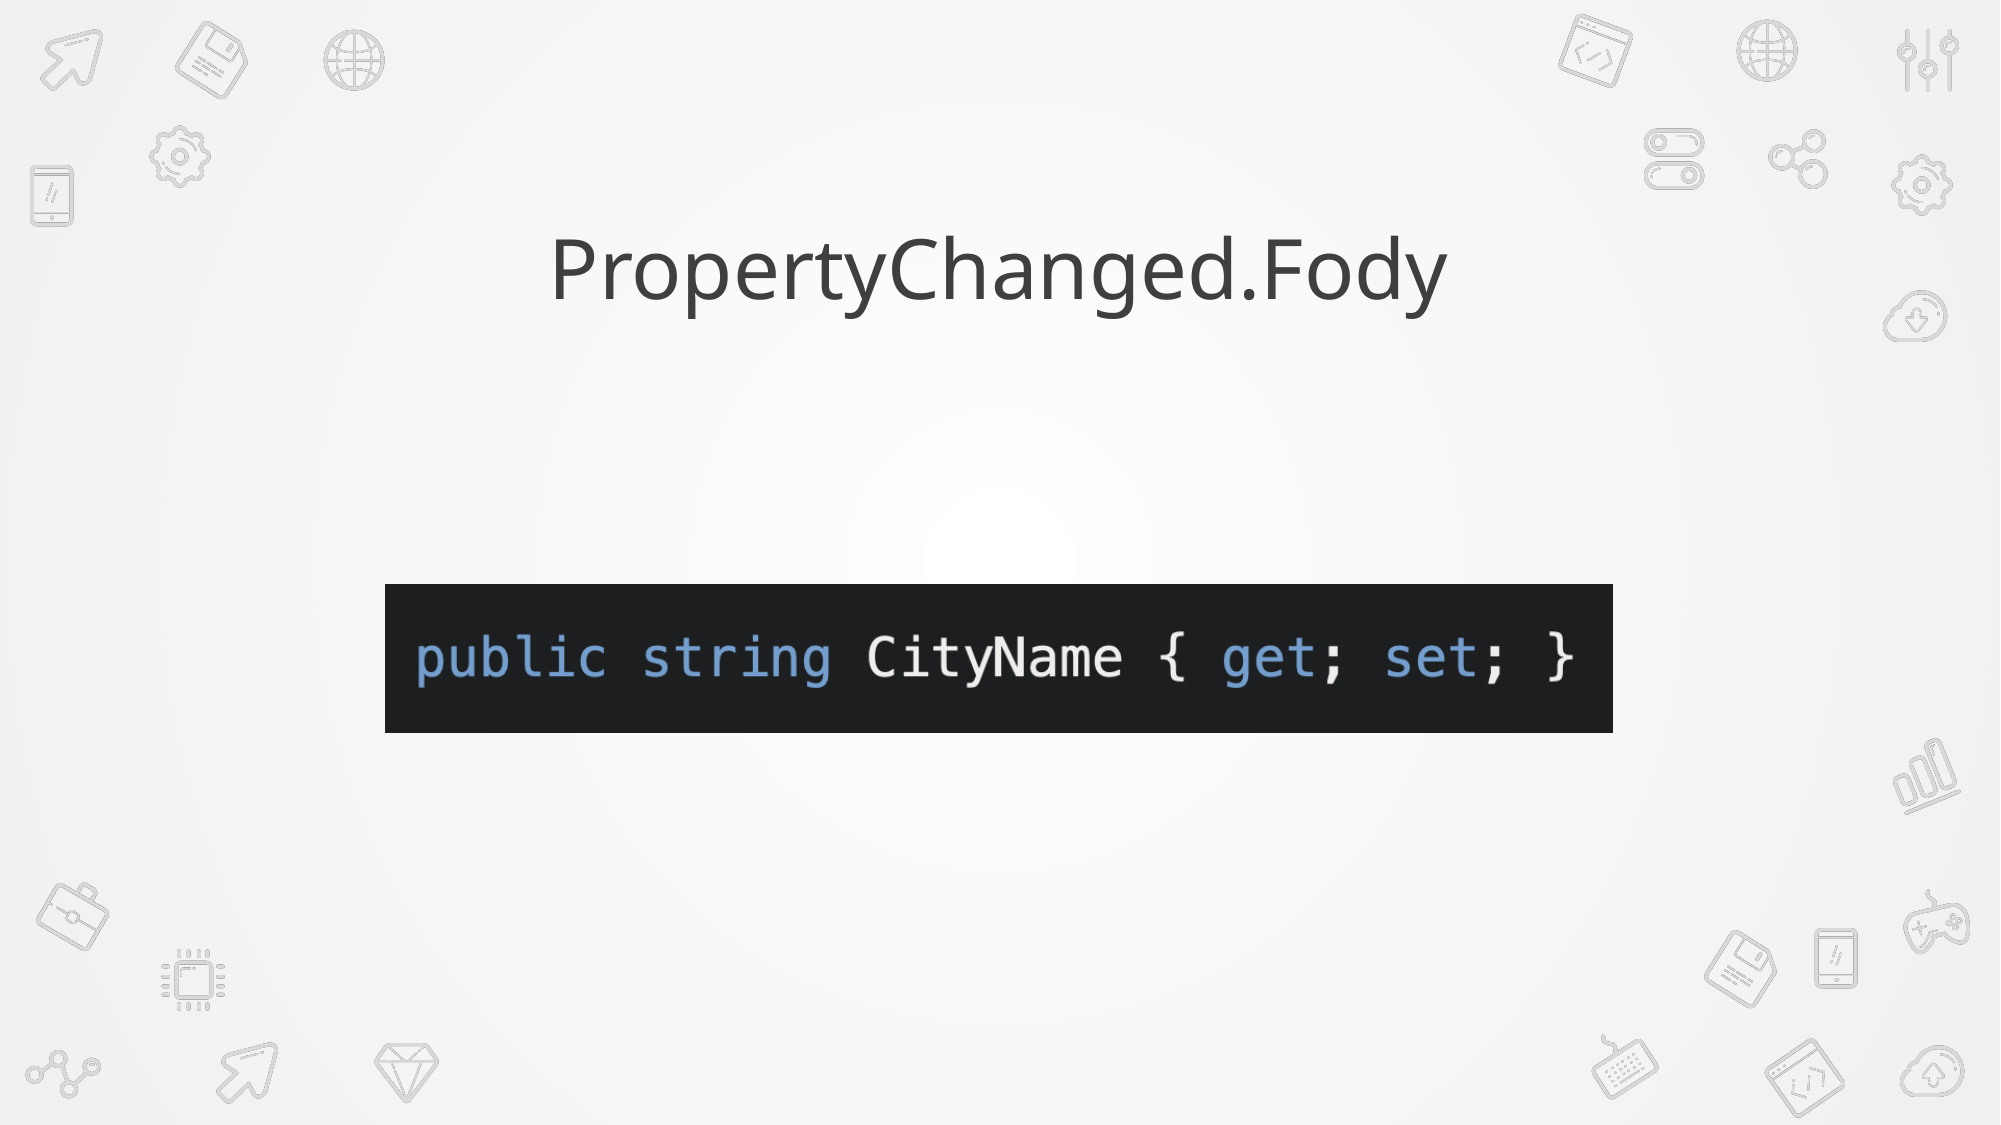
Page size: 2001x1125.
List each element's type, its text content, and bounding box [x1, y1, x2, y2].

picture [159, 946, 227, 1014]
picture [37, 26, 106, 94]
picture [1802, 924, 1870, 992]
picture [1895, 879, 1976, 960]
picture [1894, 26, 1962, 94]
picture [1640, 125, 1708, 193]
picture [1733, 16, 1801, 85]
picture [1898, 1037, 1966, 1105]
picture [146, 122, 214, 191]
picture [17, 161, 86, 230]
picture [1888, 151, 1956, 219]
picture [213, 1039, 281, 1107]
picture [30, 866, 121, 958]
picture [1573, 1014, 1665, 1106]
picture [385, 584, 1613, 733]
picture [1758, 1032, 1852, 1124]
picture [1881, 282, 1949, 350]
title PropertyChanged.Fody [517, 169, 1480, 387]
picture [1764, 125, 1832, 193]
picture [320, 26, 388, 94]
picture [372, 1039, 441, 1107]
picture [168, 14, 260, 106]
picture [1553, 8, 1638, 93]
picture [18, 1026, 108, 1115]
picture [1879, 732, 1965, 819]
picture [1697, 923, 1789, 1015]
